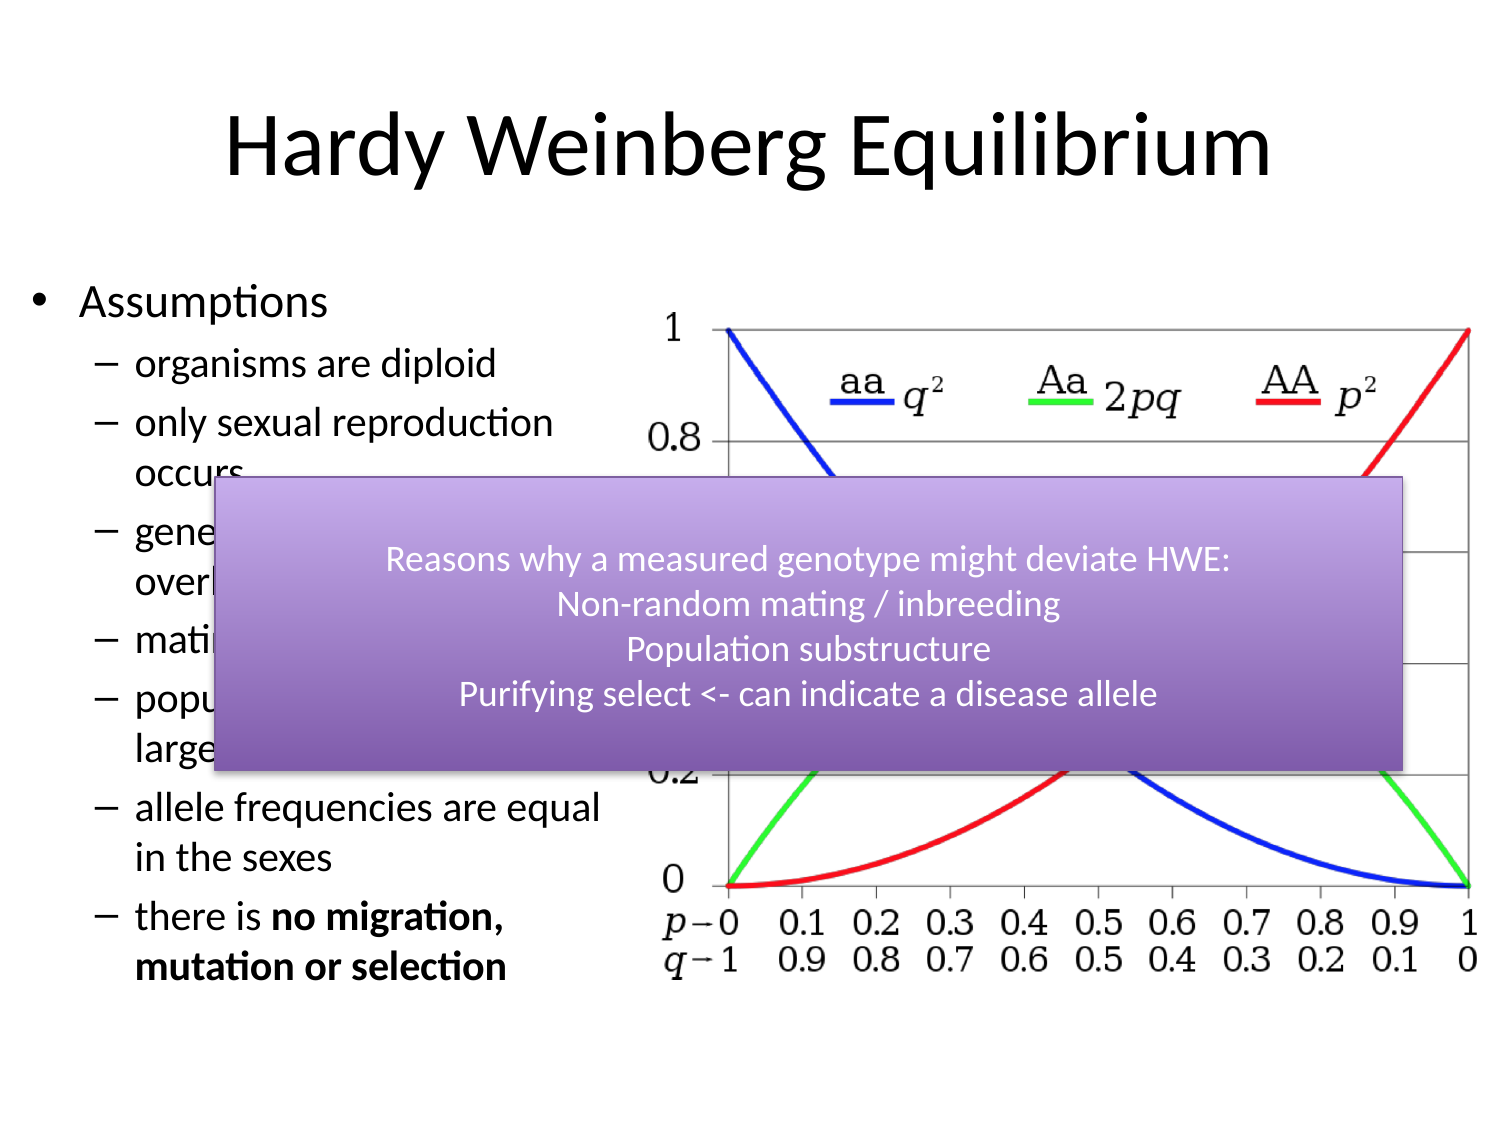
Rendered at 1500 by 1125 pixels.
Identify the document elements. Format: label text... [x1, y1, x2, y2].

text_box Reasons why a measured genotype might deviate HWE: Non-random mating / inbreeding Population substructure Purifying select <- can indicate a disease allele [214, 476, 600, 771]
picture [605, 298, 1500, 992]
title Hardy Weinberg Equilibrium [75, 45, 1425, 233]
list Assumptions organisms are diploid only sexual reproduction occurs generations are non overlapping mating is random population size is infinitely large allele frequencies are equal in the sexes there is no migration, mutation or selection [16, 262, 646, 1005]
